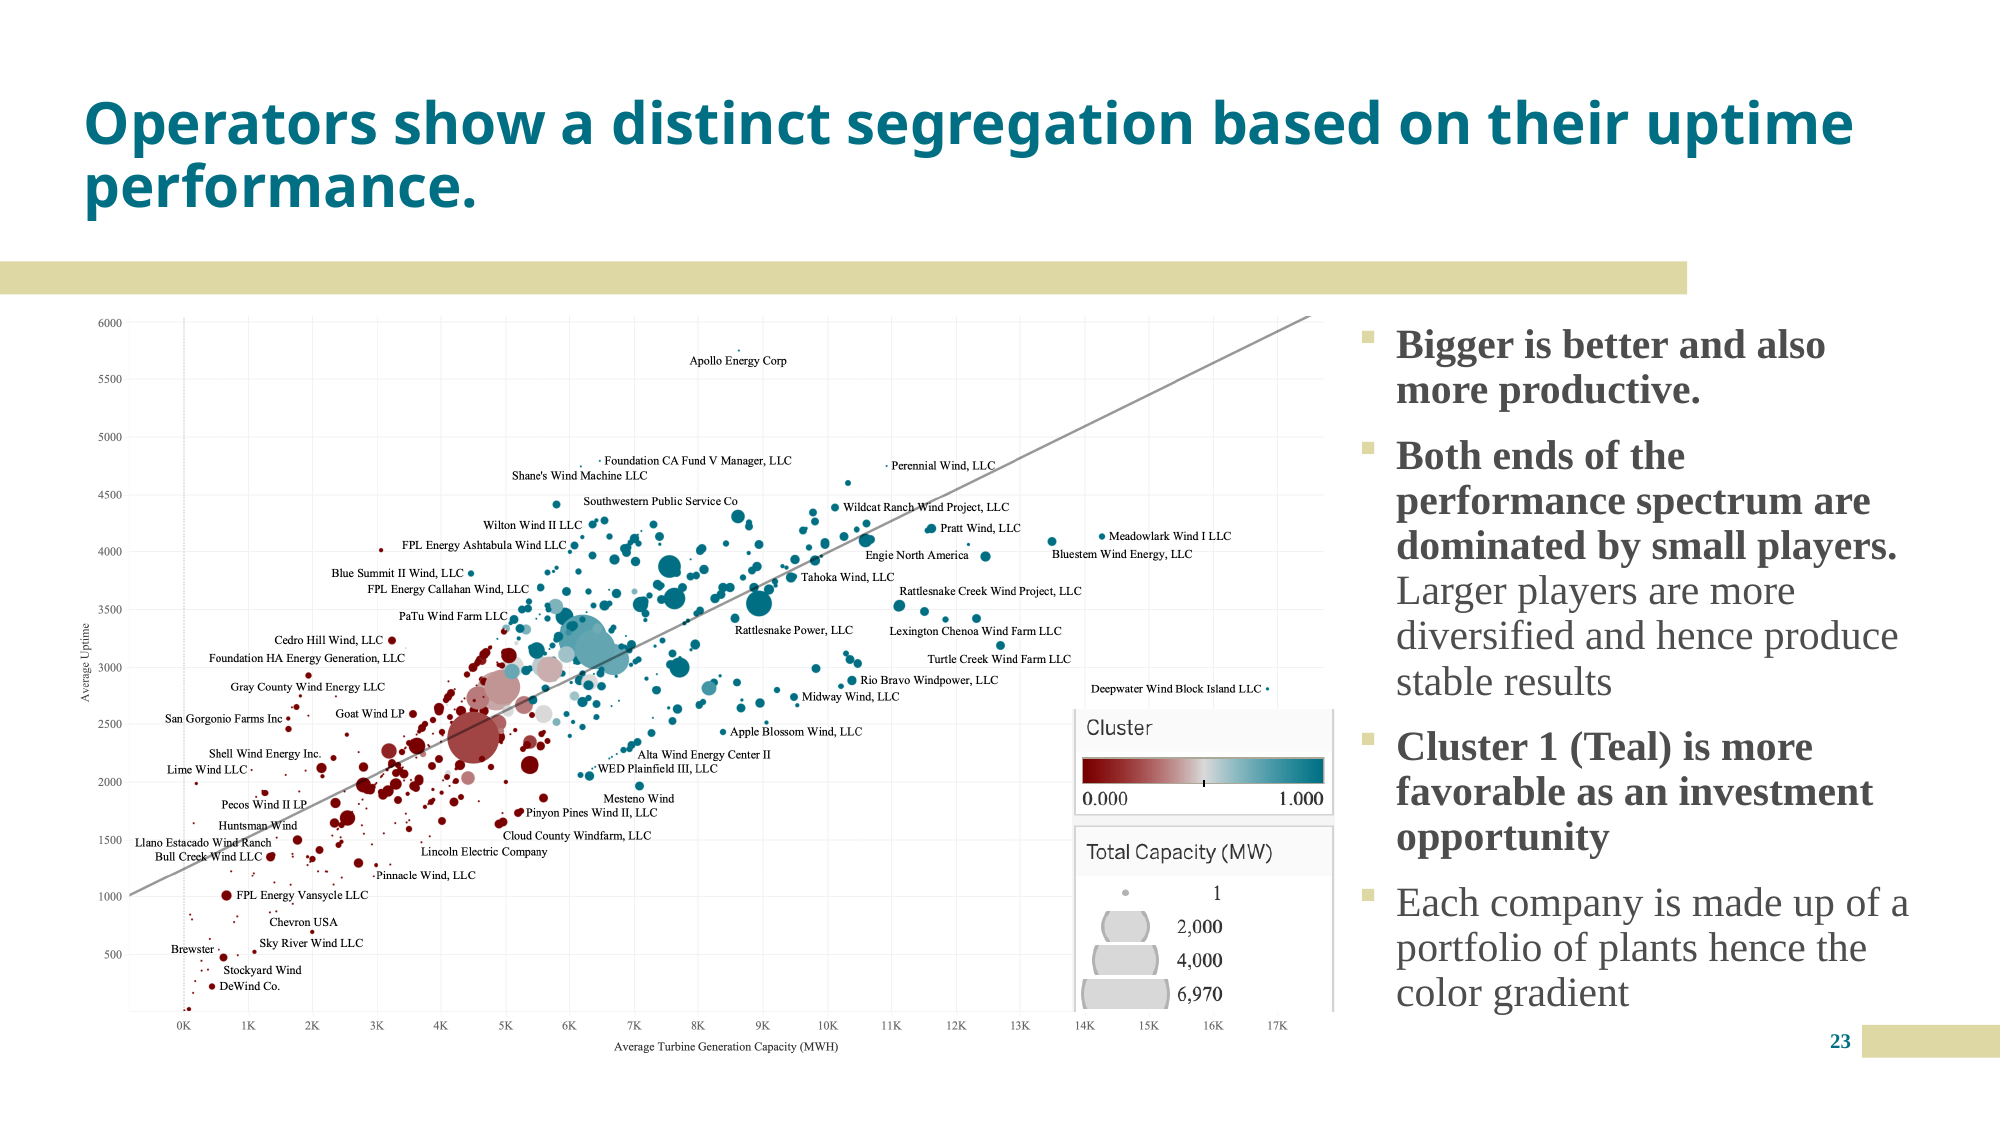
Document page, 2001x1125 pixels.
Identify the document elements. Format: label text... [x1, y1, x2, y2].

picture [59, 309, 1335, 1065]
list Bigger is better and also more productive. Both ends of the performance spectrum are dominated by small players. Larger players are more diversified and hence produce stable results Cluster 1 (Teal) is more favorable as an investment opportunity Each company is made up of a portfolio of plants hence the color gradient [1343, 315, 1932, 1028]
title Operators show a distinct segregation based on their uptime performance. [68, 59, 1932, 255]
slide_number 23 [1818, 1028, 1863, 1065]
